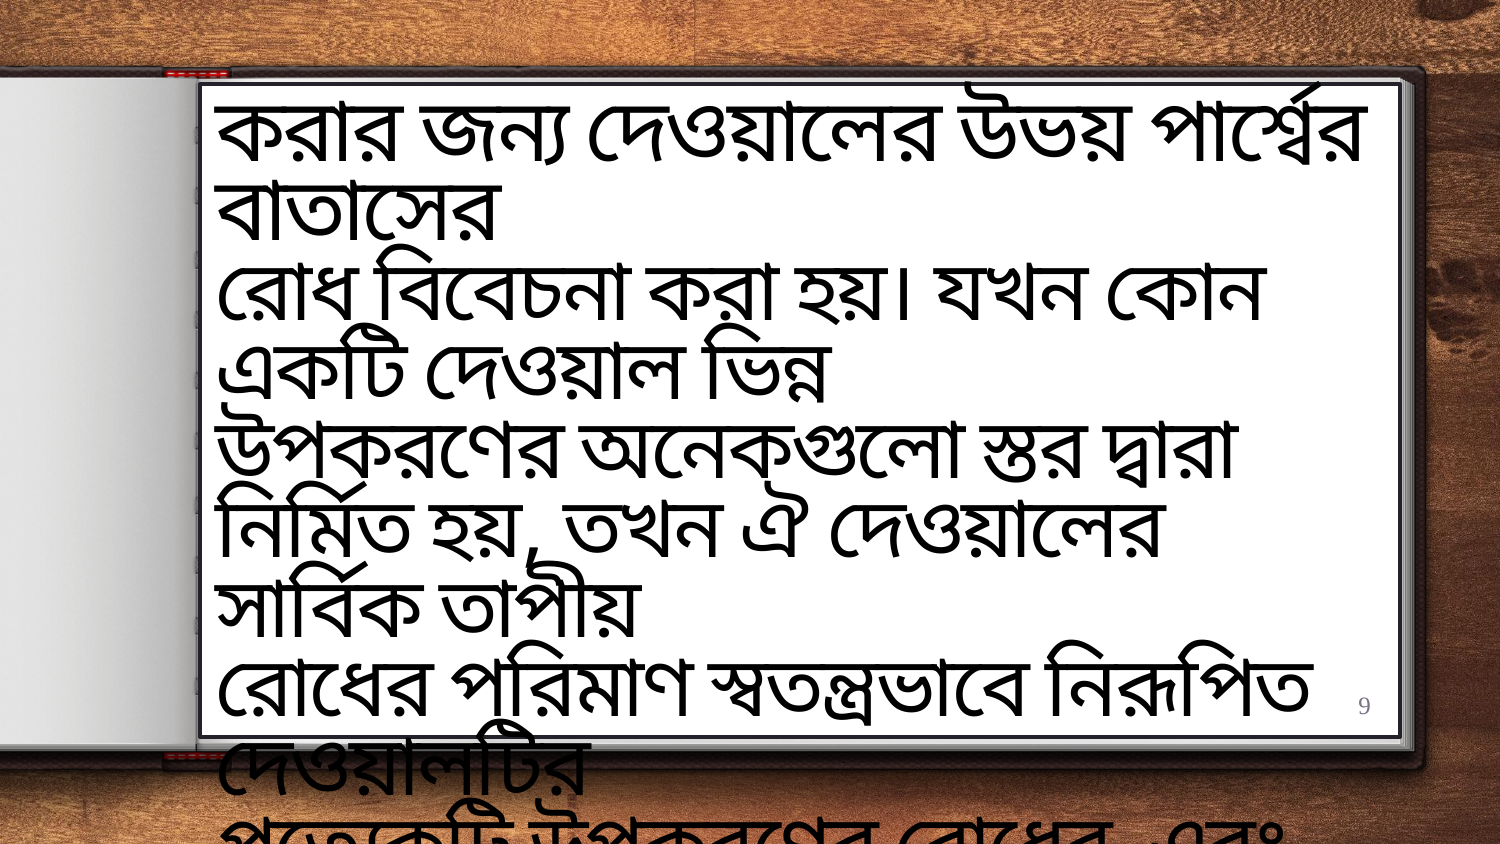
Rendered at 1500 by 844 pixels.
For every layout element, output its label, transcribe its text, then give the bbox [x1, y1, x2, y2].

slide_number 9 [1295, 672, 1386, 737]
picture [0, 0, 1500, 844]
subtitle করার জন্য দেওয়ালের উভয় পার্শ্বের বাতাসের রোধ বিবেচনা করা হয়। যখন কোন একটি দেওয়াল ভিন্ন উপকরণের অনেকগুলো স্তর দ্বারা নির্মিত হয়, তখন ঐ দেওয়ালের সার্বিক তাপীয় রোধের পরিমাণ স্বতন্ত্রভাবে নিরূপিত দেওয়ালটির প্রত্যেকটি উপকরণের রোধের এবং বাতাসের পাতলা আবরণের রোধের সমষ্টির সমান হবে। অর্থাৎ [198, 82, 1402, 739]
